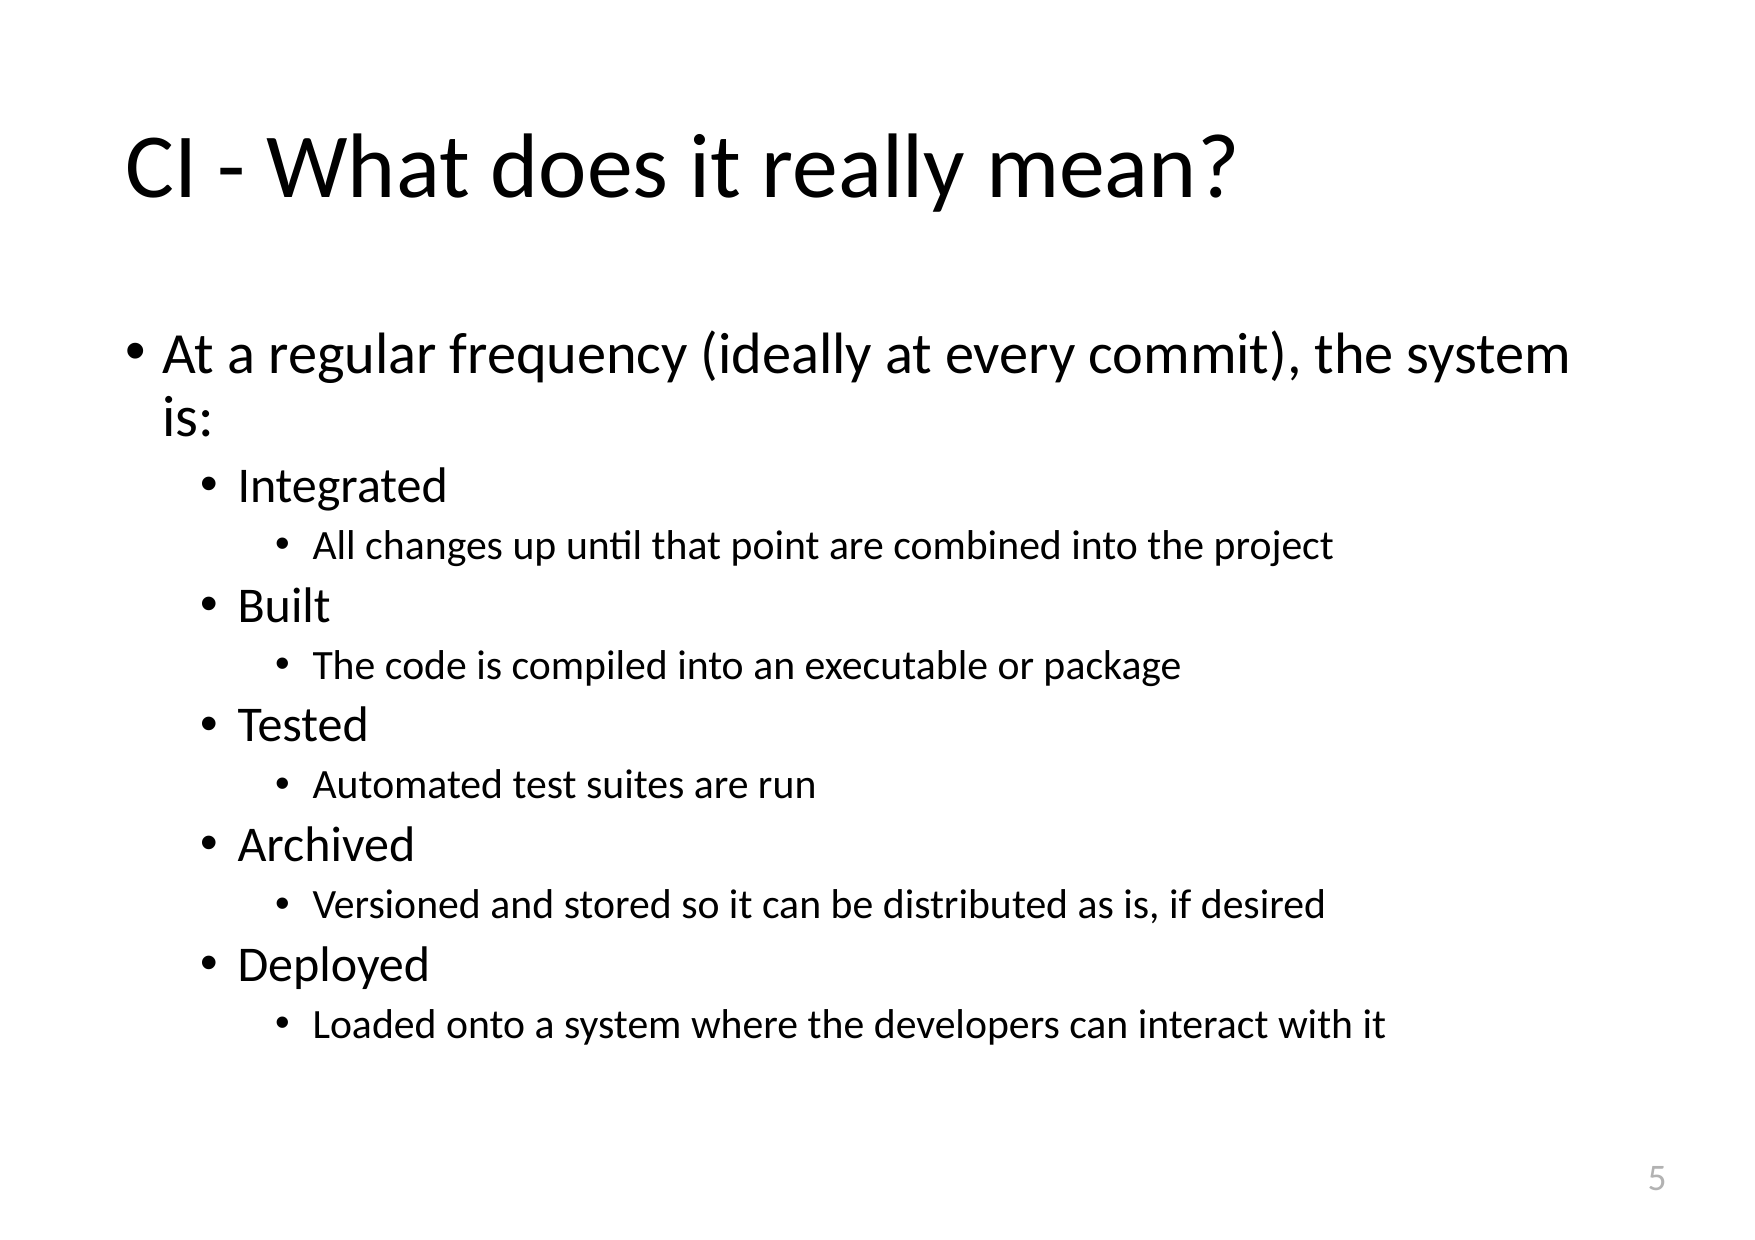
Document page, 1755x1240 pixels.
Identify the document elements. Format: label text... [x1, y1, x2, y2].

slide_number 5 [1263, 1152, 1667, 1215]
list At a regular frequency (ideally at every commit), the system is: Integrated All changes up until that point are combined into the project Built The code is compiled into an executable or package Tested Automated test suites are run Archived Versioned and stored so it can be distributed as is, if desired Deployed Loaded onto a system where the developers can interact with it [124, 322, 1630, 1122]
title CI - What does it really mean? [125, 117, 1629, 308]
